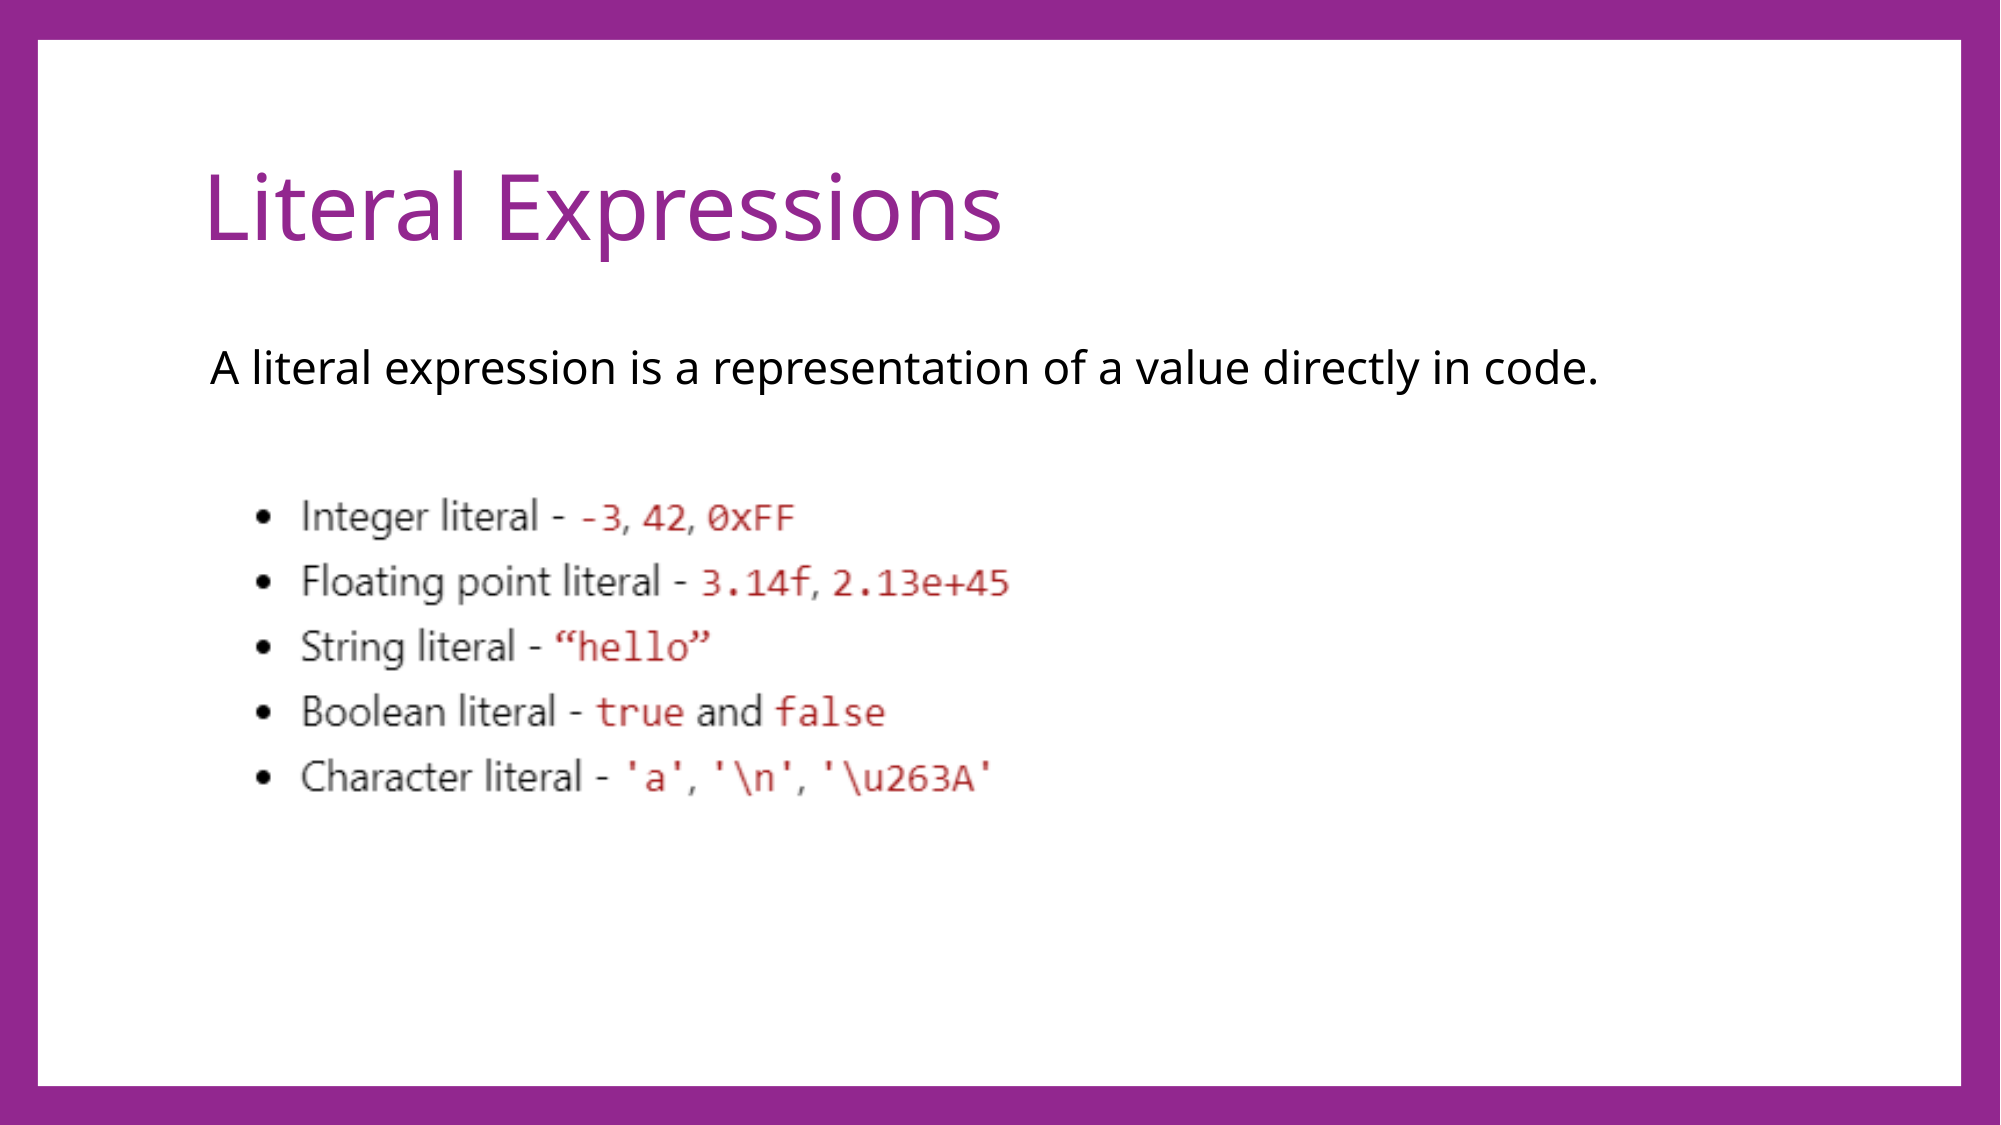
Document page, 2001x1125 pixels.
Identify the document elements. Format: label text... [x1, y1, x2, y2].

picture [192, 445, 1115, 822]
list A literal expression is a representation of a value directly in code. [187, 337, 1808, 1000]
title Literal Expressions [187, 99, 1808, 323]
